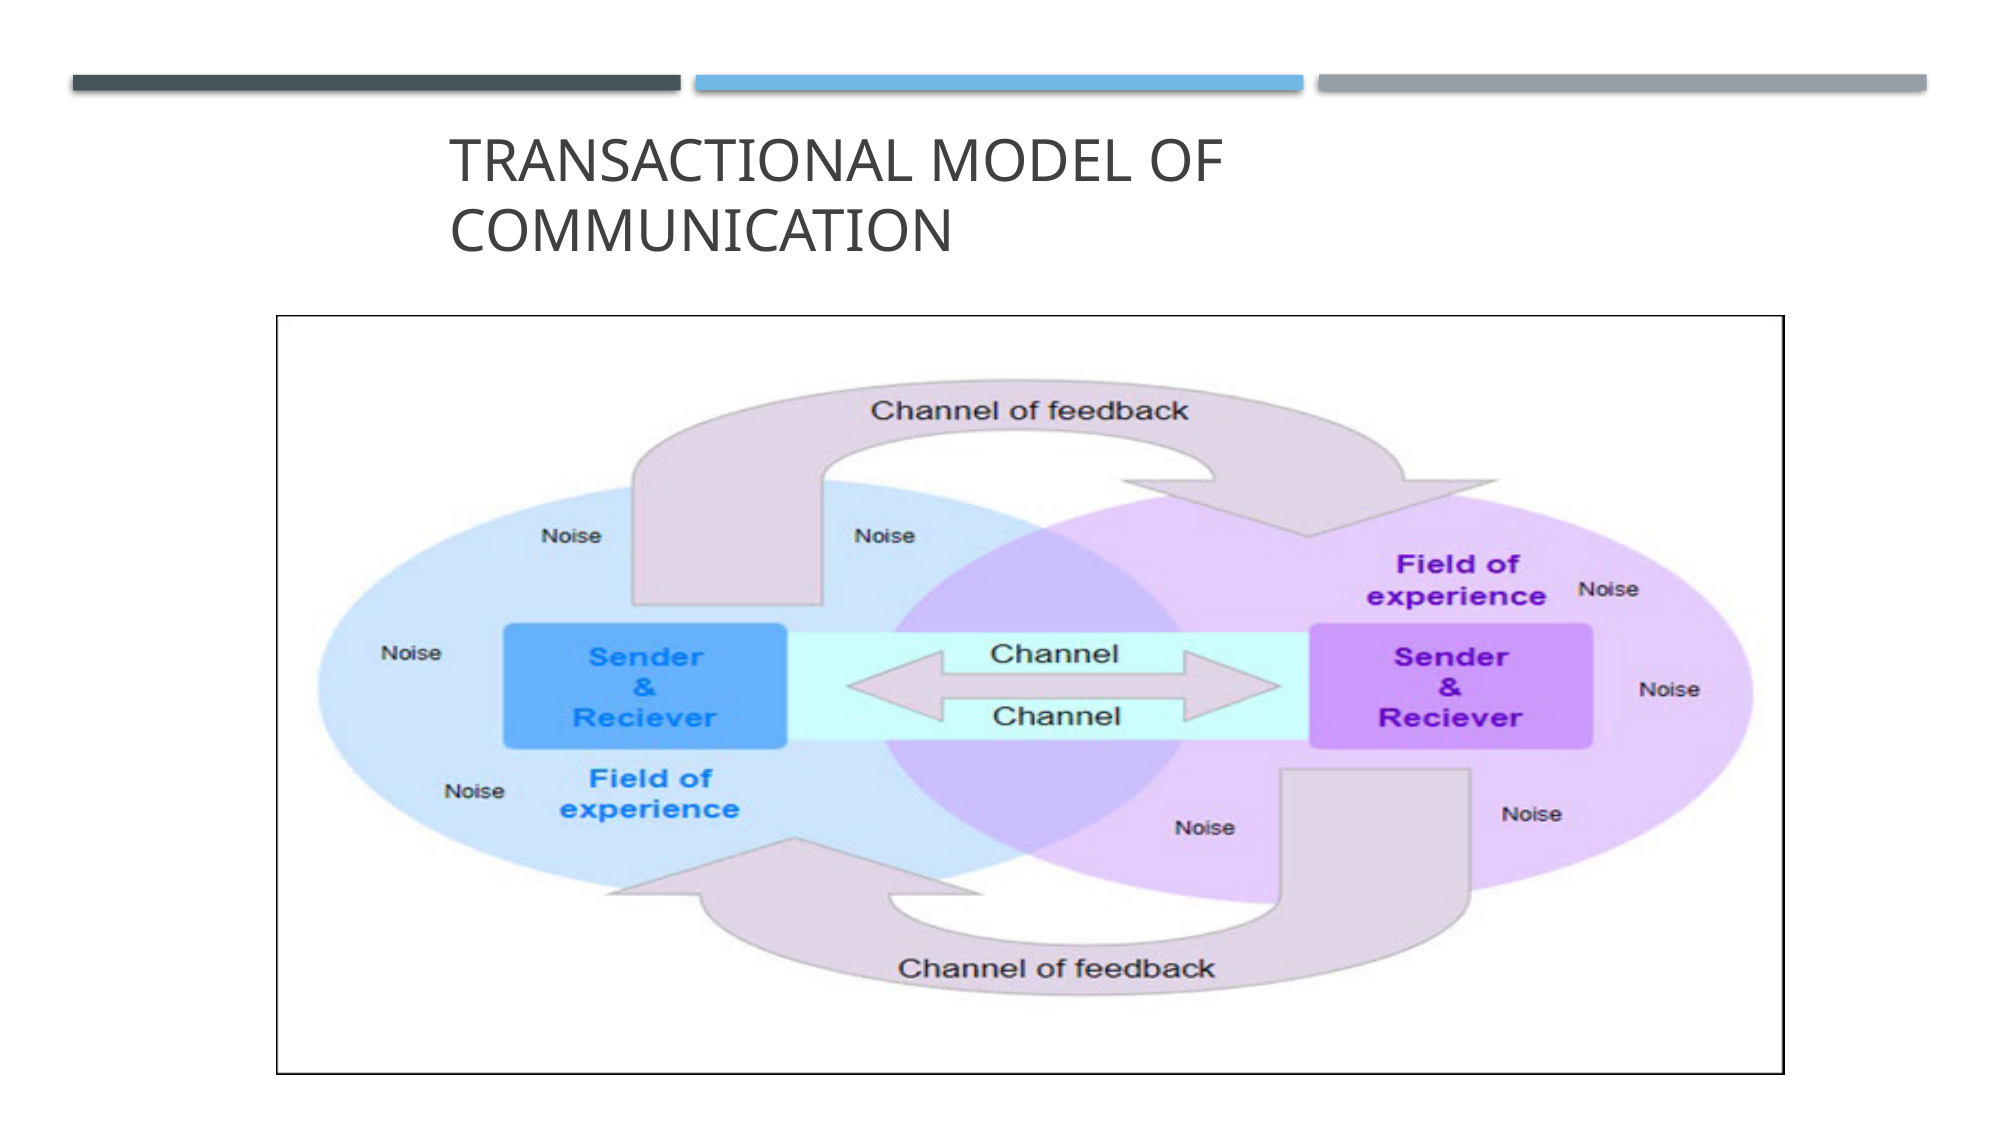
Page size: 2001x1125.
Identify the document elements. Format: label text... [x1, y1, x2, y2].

picture [275, 314, 1786, 1076]
title Transactional Model of communication [434, 108, 1685, 271]
